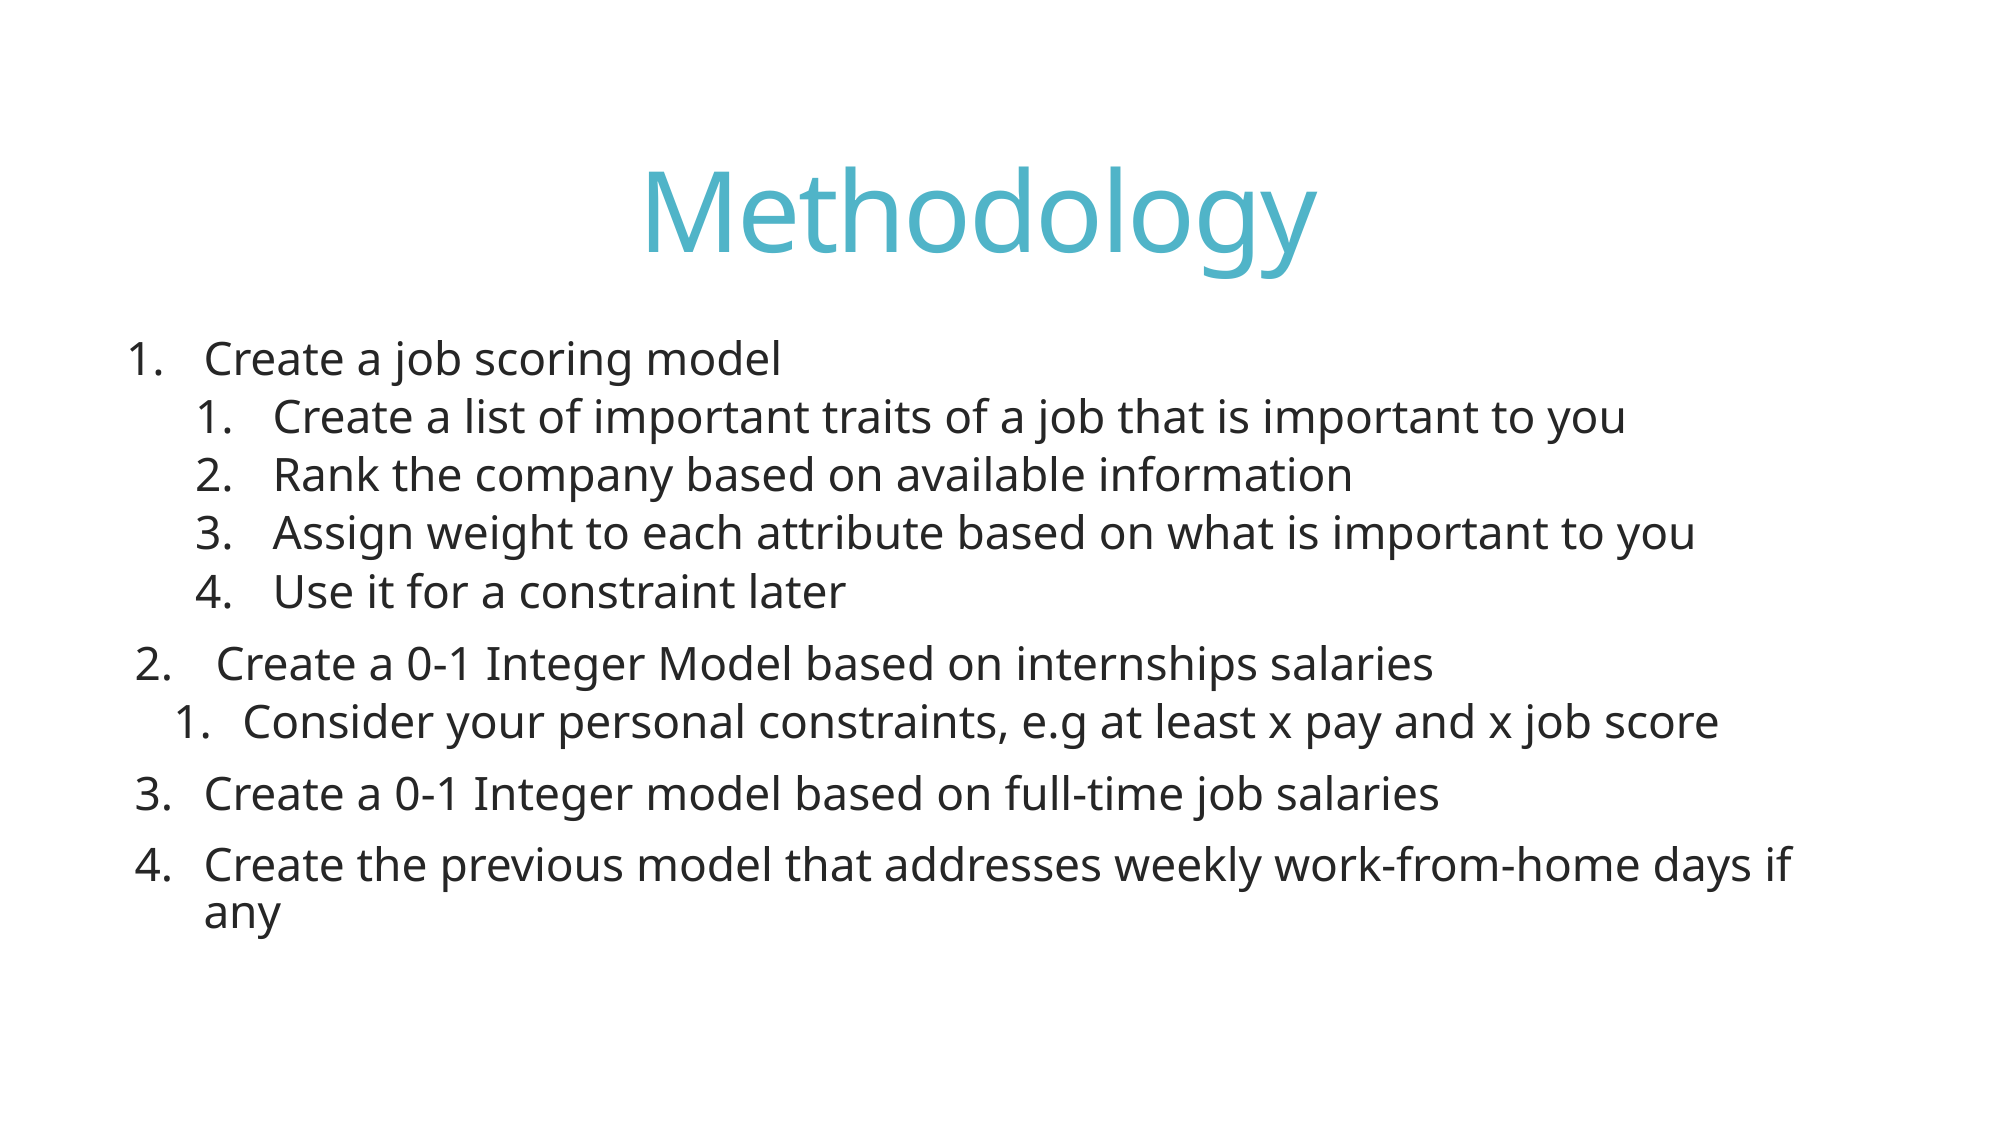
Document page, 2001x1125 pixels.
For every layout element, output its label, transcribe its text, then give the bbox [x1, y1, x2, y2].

title Methodology [107, 81, 1875, 354]
list Create a job scoring model Create a list of important traits of a job that is important to you Rank the company based on available information Assign weight to each attribute based on what is important to you Use it for a constraint later Create a 0-1 Integer Model based on internships salaries Consider your personal constraints, e.g at least x pay and x job score Create a 0-1 Integer model based on full-time job salaries Create the previous model that addresses weekly work-from-home days if any [111, 329, 1876, 948]
